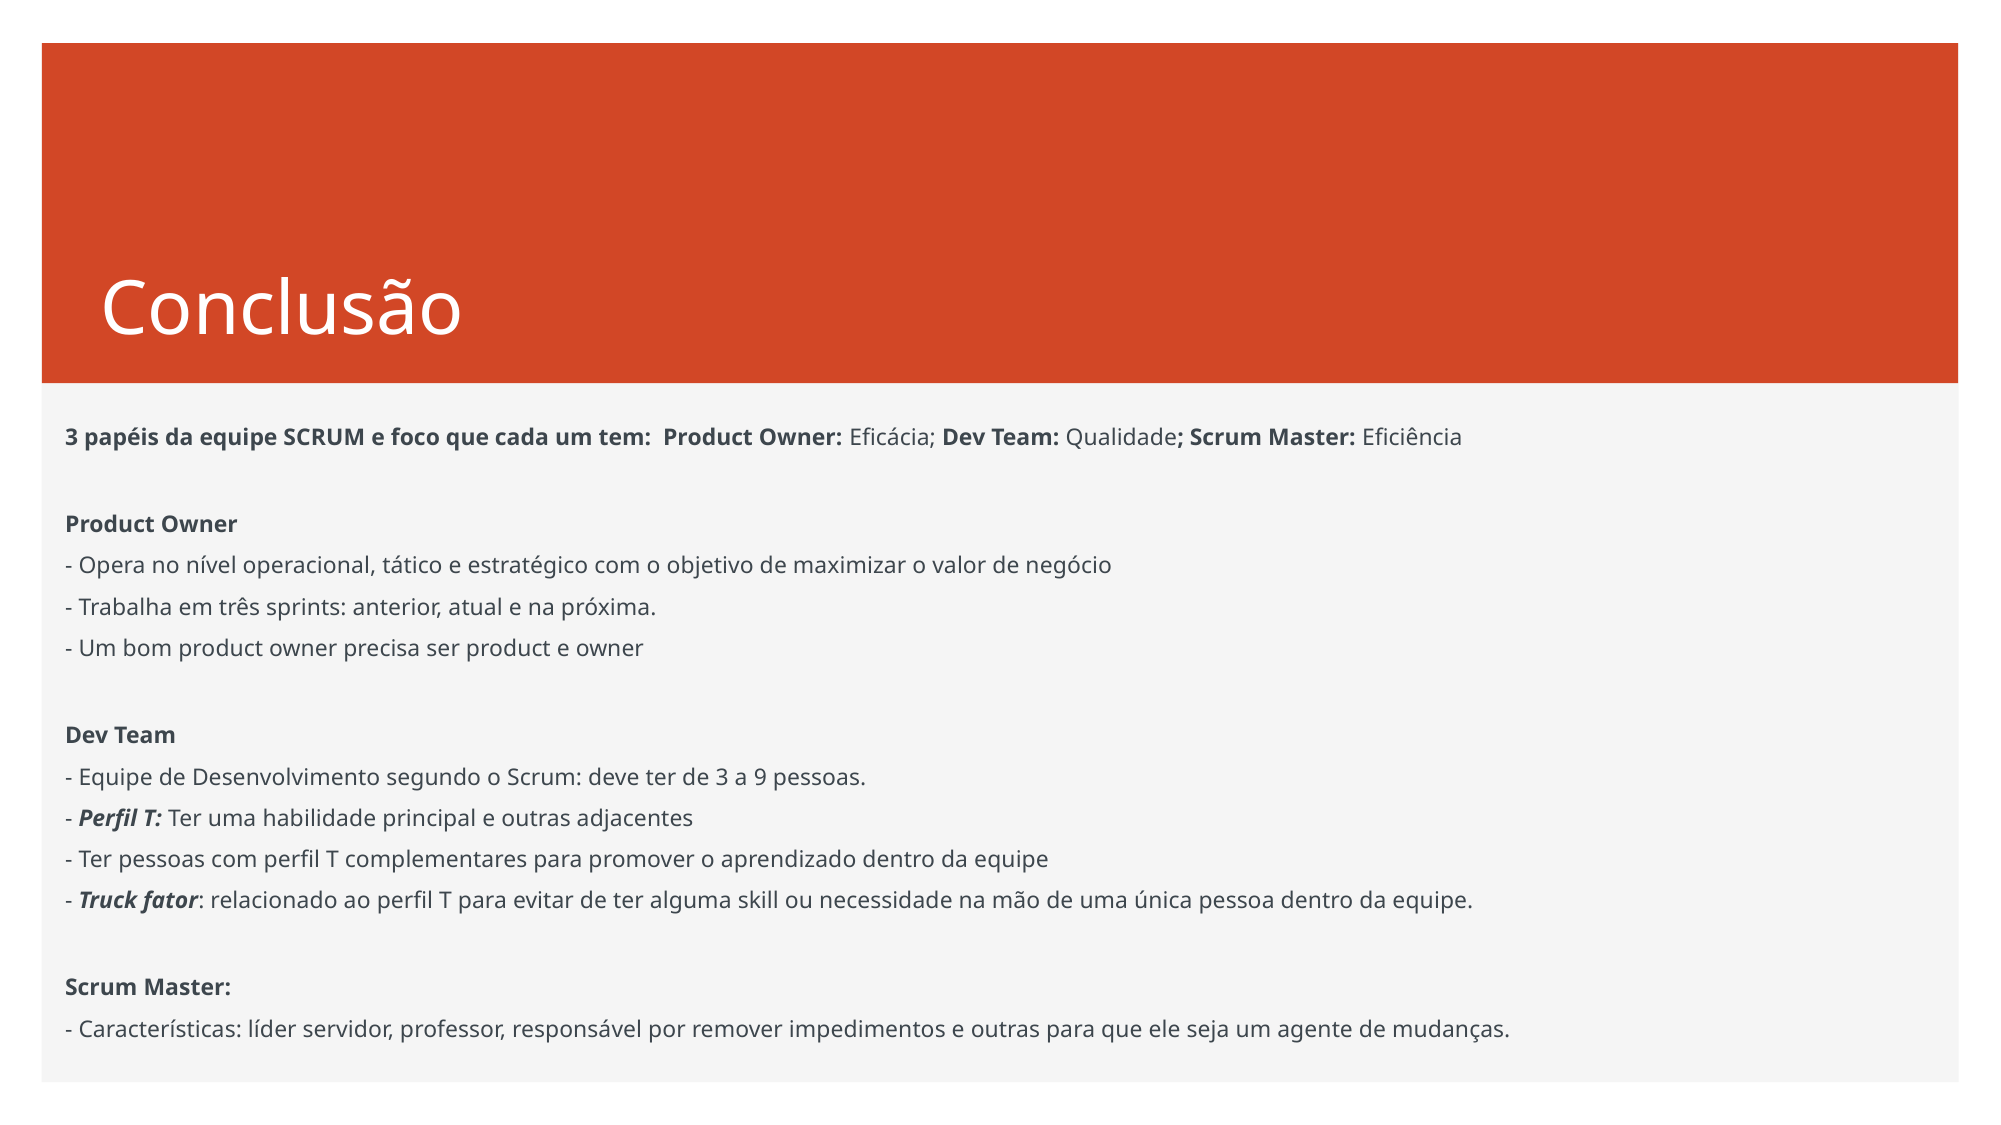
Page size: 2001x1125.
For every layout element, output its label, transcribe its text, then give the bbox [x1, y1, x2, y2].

title Conclusão [85, 251, 1214, 357]
list 3 papéis da equipe SCRUM e foco que cada um tem: Product Owner: Eficácia; Dev Team: Qualidade; Scrum Master: Eficiência Product Owner - Opera no nível operacional, tático e estratégico com o objetivo de maximizar o valor de negócio - Trabalha em três sprints: anterior, atual e na próxima. - Um bom product owner precisa ser product e owner Dev Team - Equipe de Desenvolvimento segundo o Scrum: deve ter de 3 a 9 pessoas. - Perfil T: Ter uma habilidade principal e outras adjacentes - Ter pessoas com perfil T complementares para promover o aprendizado dentro da equipe - Truck fator: relacionado ao perfil T para evitar de ter alguma skill ou necessidade na mão de uma única pessoa dentro da equipe. Scrum Master: - Características: líder servidor, professor, responsável por remover impedimentos e outras para que ele seja um agente de mudanças. [50, 401, 1955, 1100]
